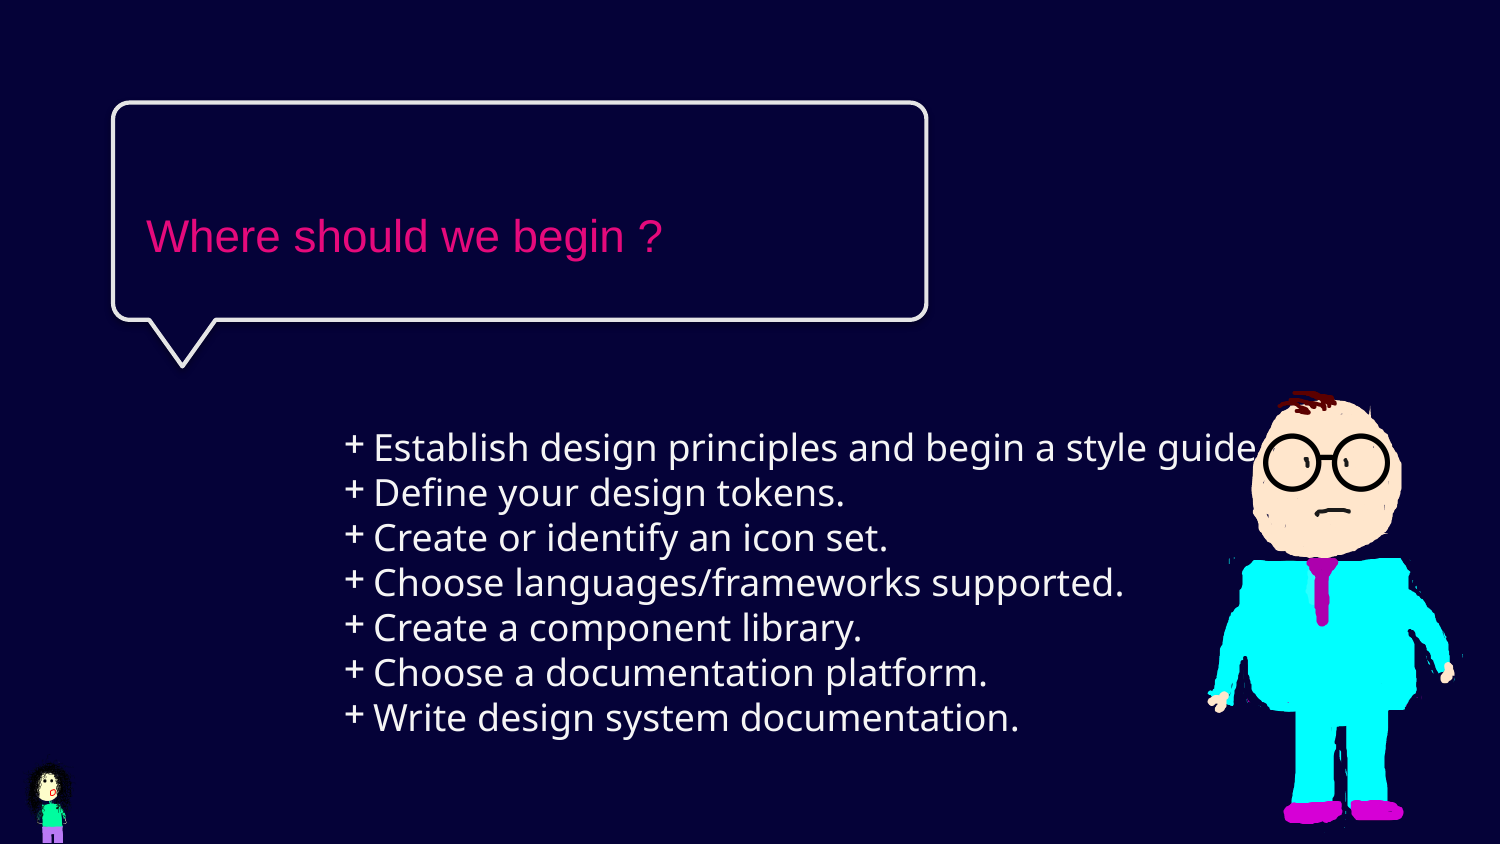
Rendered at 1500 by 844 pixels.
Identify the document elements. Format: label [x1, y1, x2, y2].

picture [755, 278, 1500, 844]
picture [6, 746, 90, 843]
text_box [0, 0, 1500, 844]
